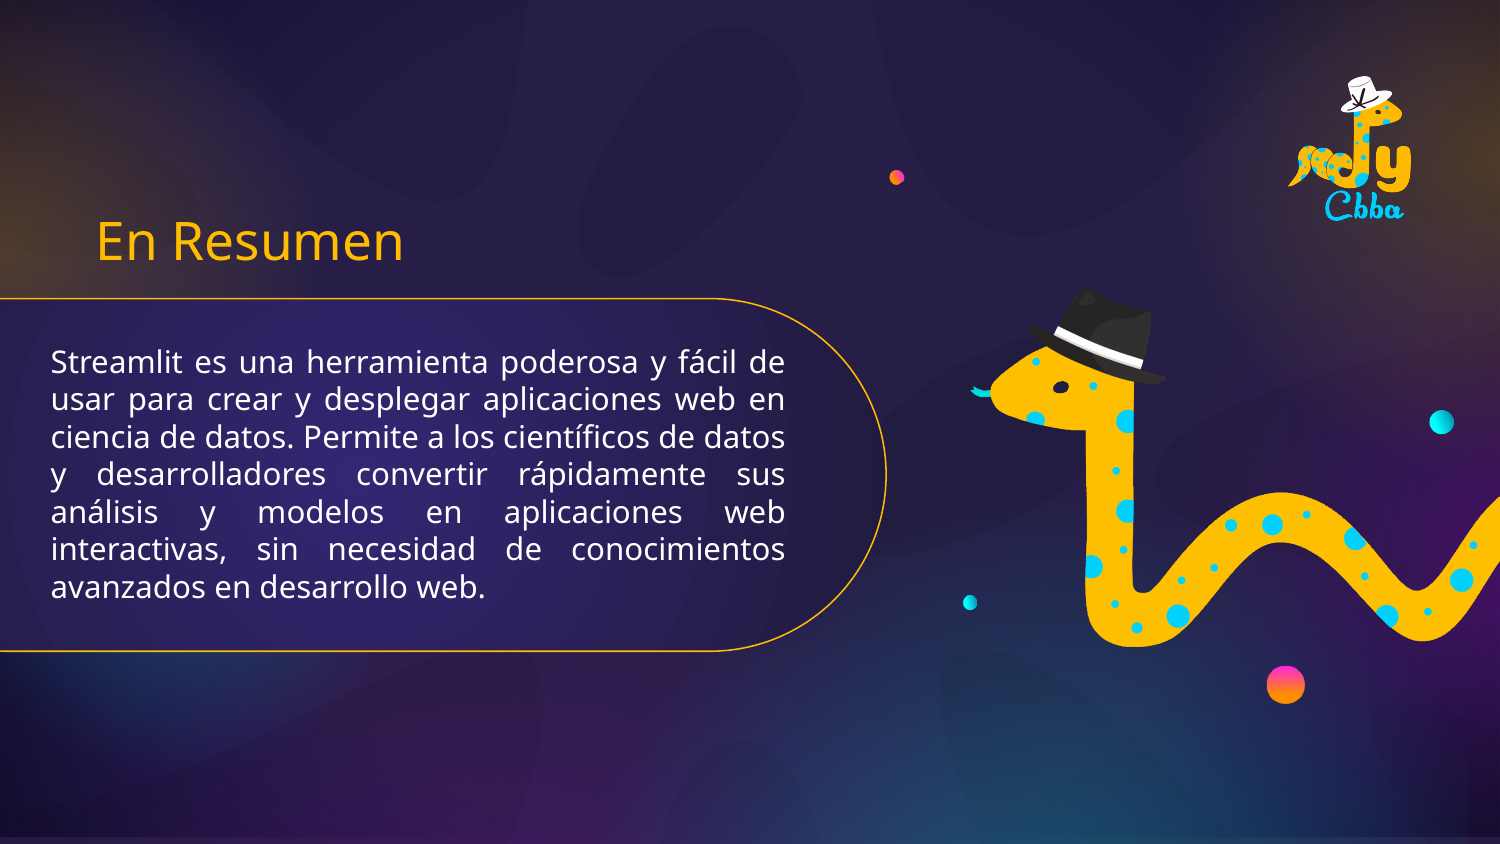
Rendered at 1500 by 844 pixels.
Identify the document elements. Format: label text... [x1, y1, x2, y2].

picture [0, 0, 1500, 844]
title En Resumen [80, 192, 880, 287]
text_box [0, 298, 880, 652]
text_box Streamlit es una herramienta poderosa y fácil de usar para crear y desplegar aplicaciones web en ciencia de datos. Permite a los científicos de datos y desarrolladores convertir rápidamente sus análisis y modelos en aplicaciones web interactivas, sin necesidad de conocimientos avanzados en desarrollo web. [35, 327, 802, 620]
